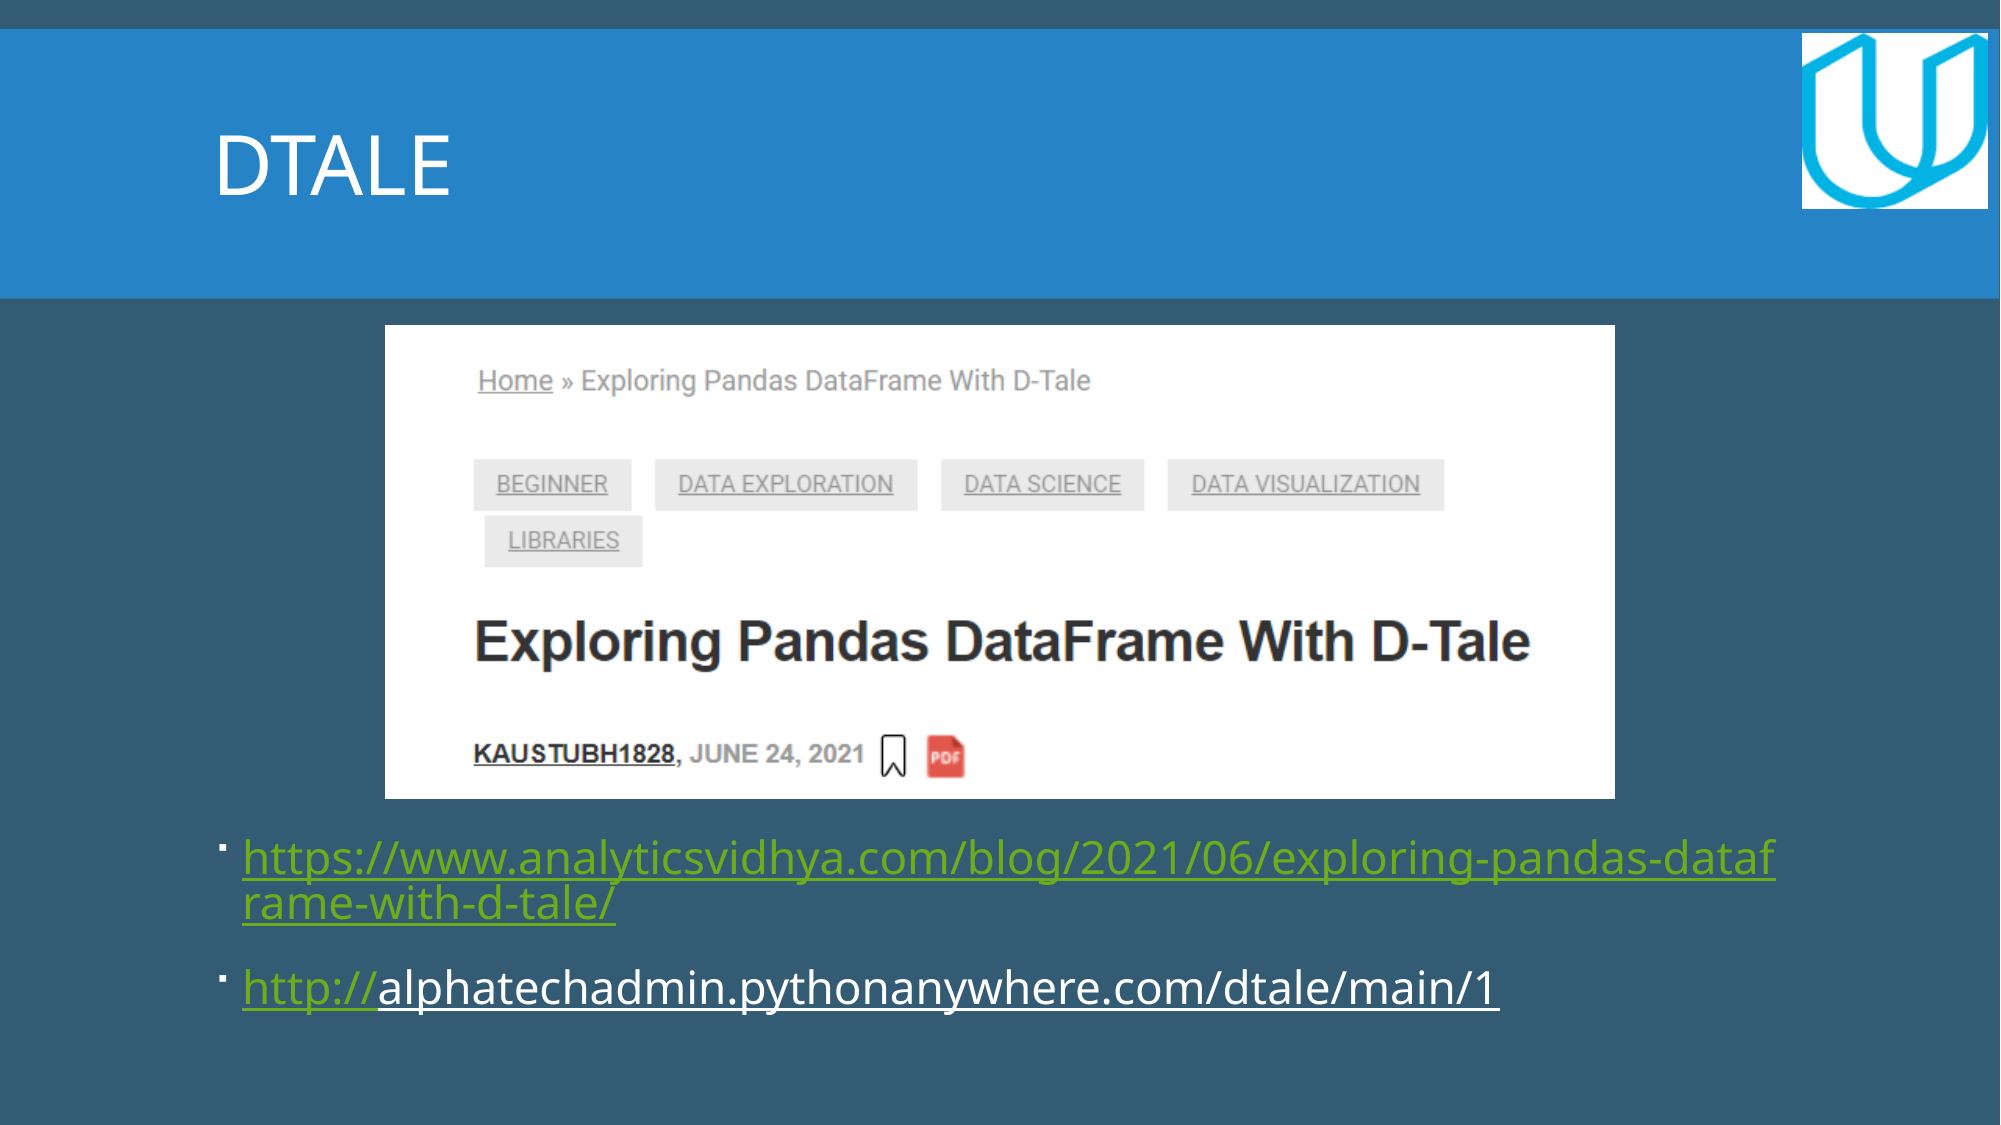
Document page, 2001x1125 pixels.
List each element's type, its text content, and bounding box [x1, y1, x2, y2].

picture [1816, 47, 1911, 197]
picture [1802, 149, 1866, 209]
picture [1932, 48, 1973, 166]
picture [1802, 33, 1988, 167]
picture [384, 325, 1615, 800]
text_box Dtale [197, 46, 1802, 294]
picture [1876, 124, 1988, 209]
text_box https://www.analyticsvidhya.com/blog/2021/06/exploring-pandas-dataframe-with-d-tale/ http://alphatechadmin.pythonanywhere.com/dtale/main/1 [197, 329, 1802, 1020]
